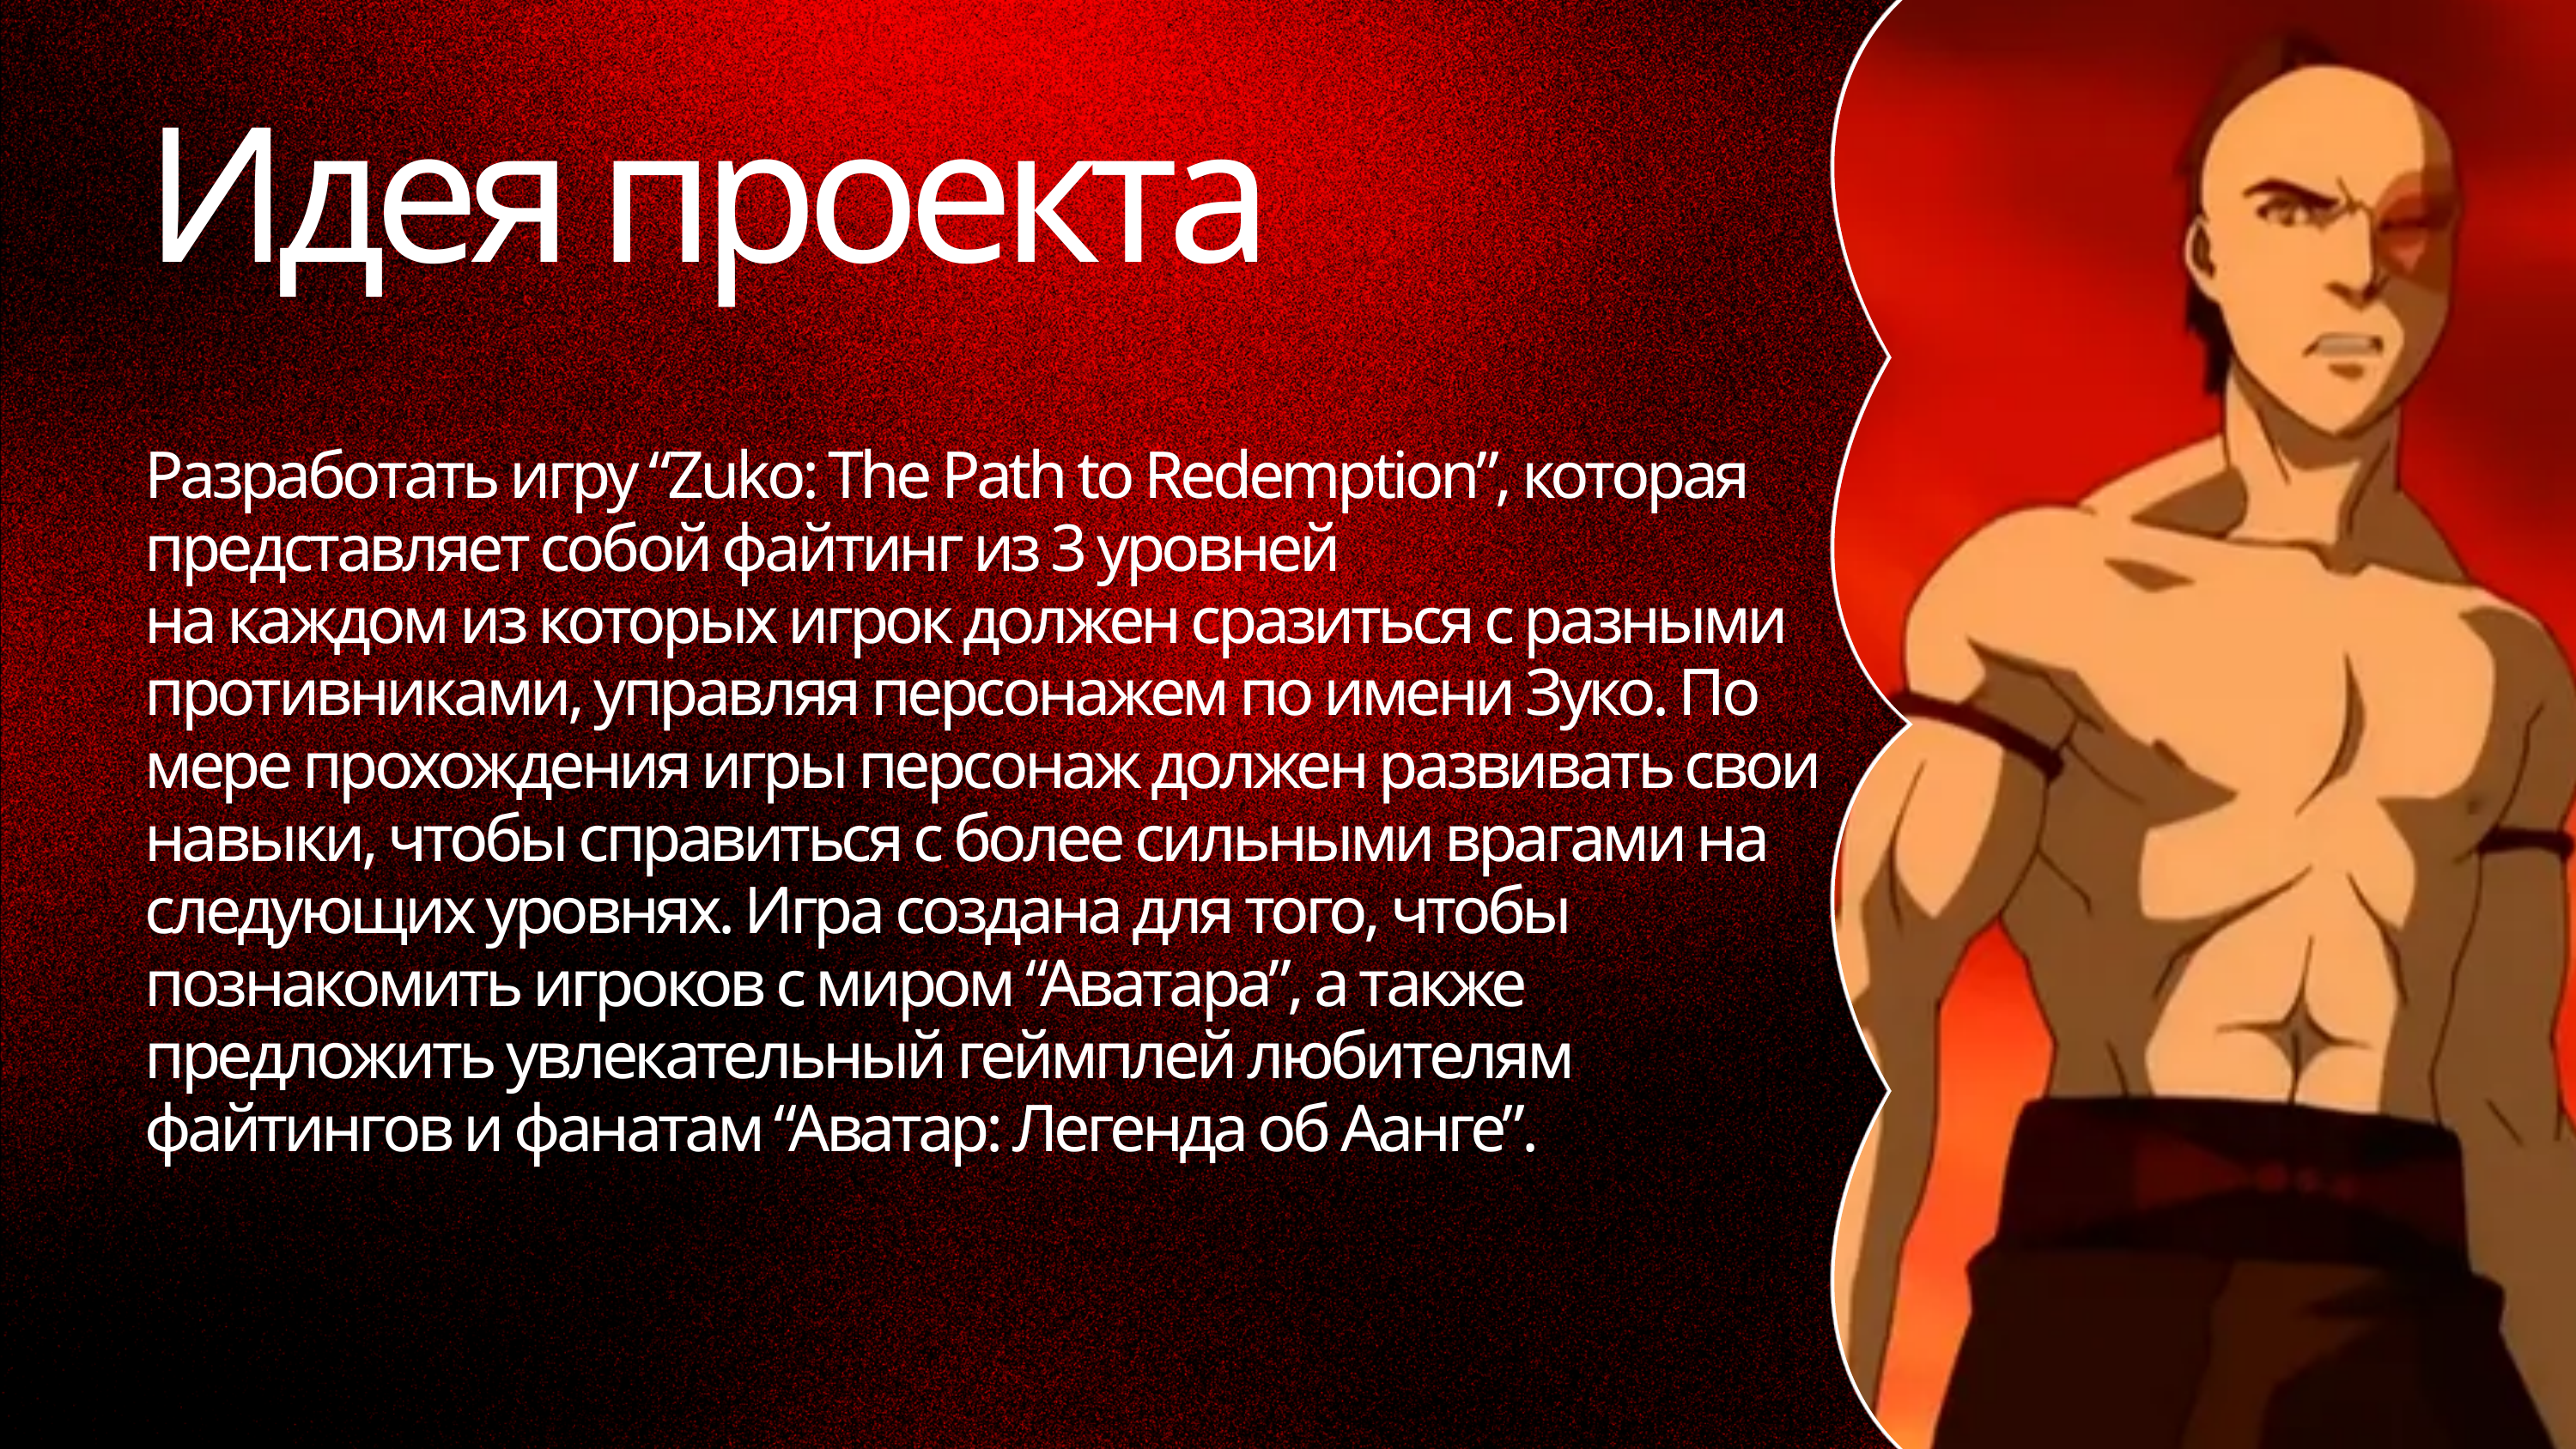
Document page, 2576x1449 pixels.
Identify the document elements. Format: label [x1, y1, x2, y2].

text_box [1816, 0, 2576, 1449]
text_box [0, 0, 1812, 1449]
